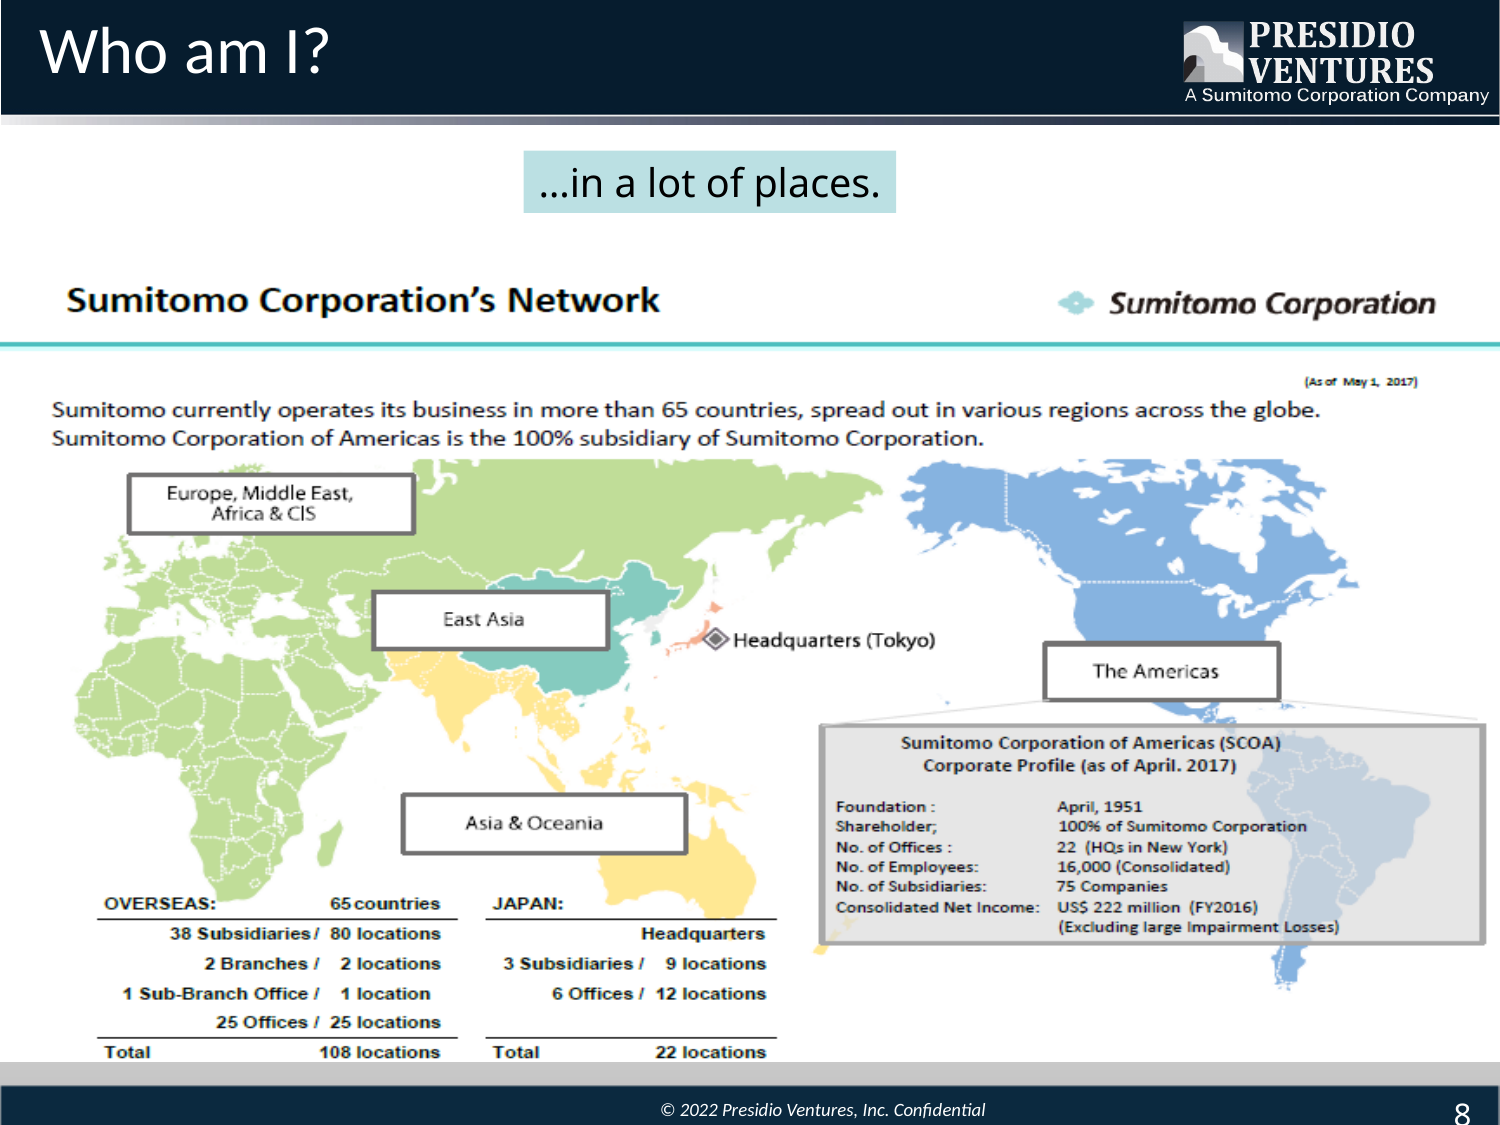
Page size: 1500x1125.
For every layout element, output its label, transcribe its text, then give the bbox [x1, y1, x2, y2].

text_box Who am I? [24, 0, 894, 95]
picture [0, 1085, 1500, 1125]
text_box …in a lot of places. [523, 150, 897, 213]
picture [0, 224, 1500, 1063]
picture [0, 0, 1500, 127]
slide_number 8 [1137, 1087, 1488, 1125]
